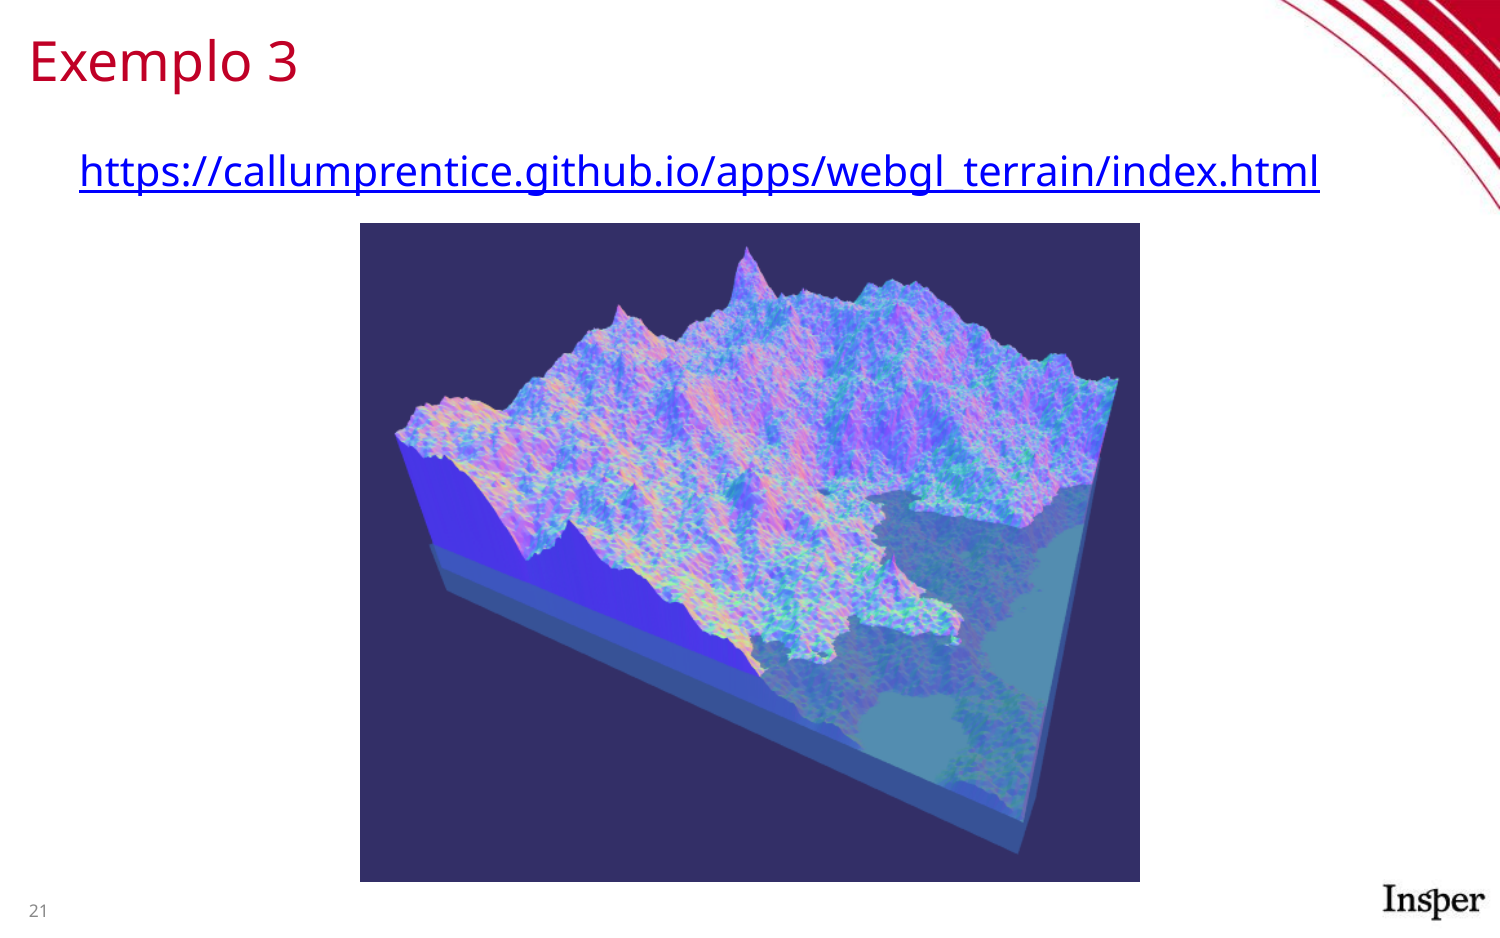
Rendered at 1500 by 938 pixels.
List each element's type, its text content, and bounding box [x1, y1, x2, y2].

slide_number 21 [0, 887, 78, 938]
list https://callumprentice.github.io/apps/webgl_terrain/index.html [64, 137, 1447, 247]
title Exemplo 3 [13, 18, 1397, 104]
picture [249, 0, 1500, 938]
